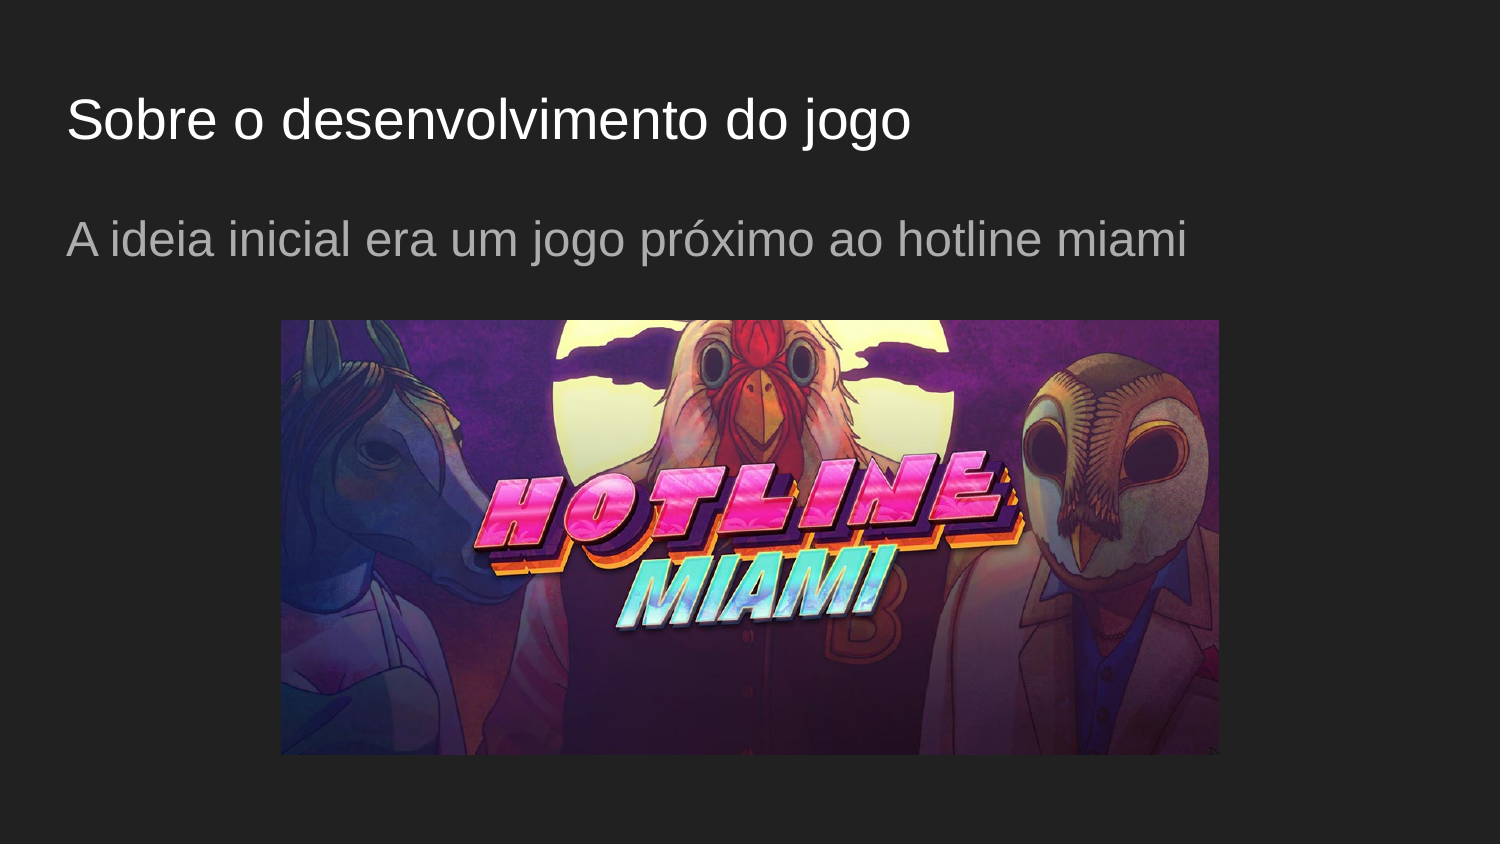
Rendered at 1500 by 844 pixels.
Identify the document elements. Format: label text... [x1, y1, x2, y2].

title Sobre o desenvolvimento do jogo [51, 72, 1449, 167]
list A ideia inicial era um jogo próximo ao hotline miami [51, 189, 1449, 283]
picture [280, 320, 1220, 755]
